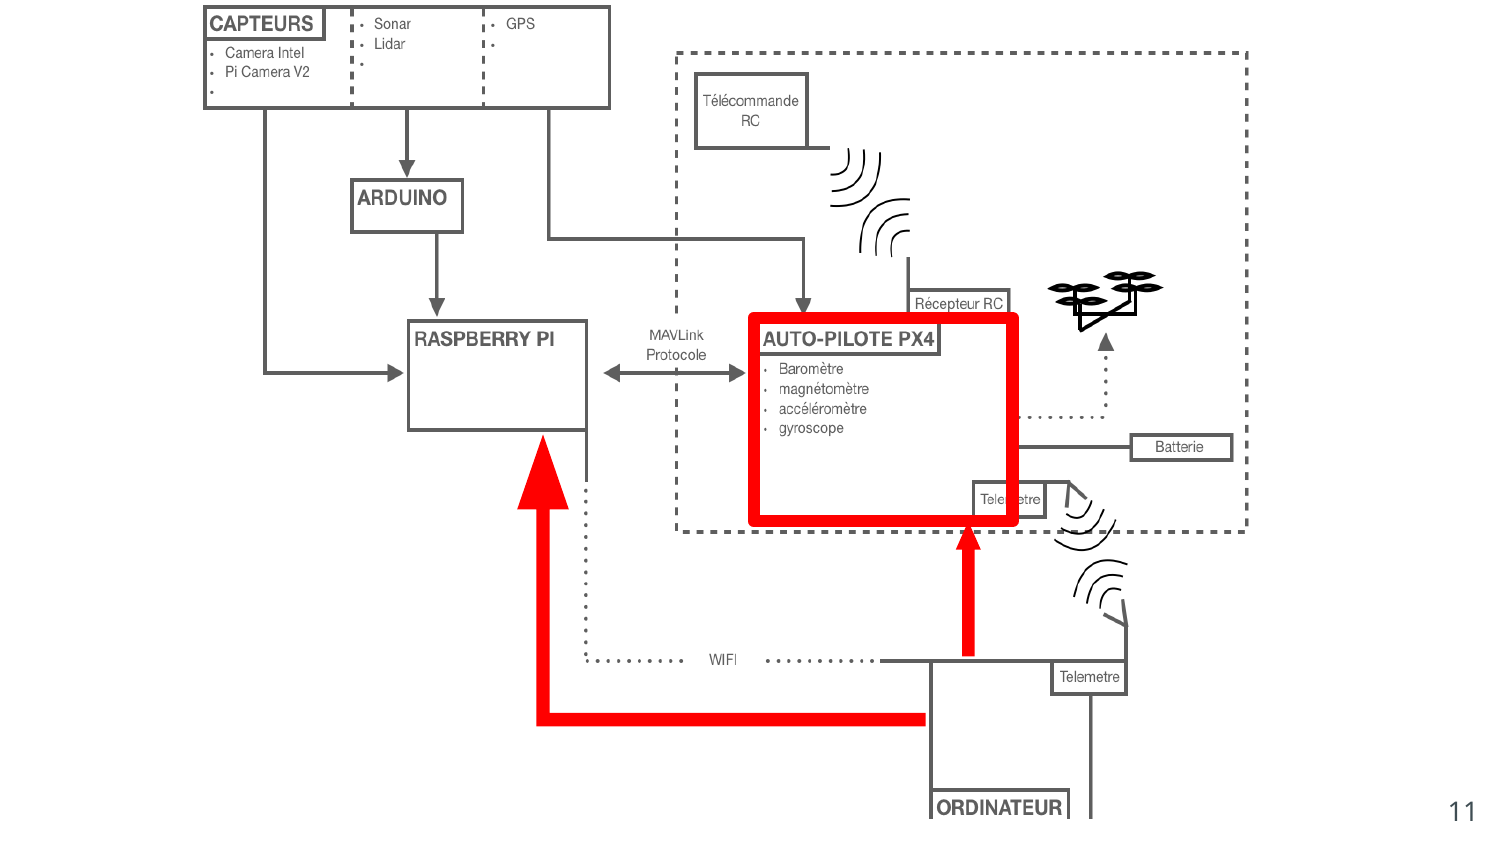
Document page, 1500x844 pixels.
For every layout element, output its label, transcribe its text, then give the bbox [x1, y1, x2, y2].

picture [194, 0, 1273, 819]
slide_number ‹#› [1403, 779, 1494, 844]
